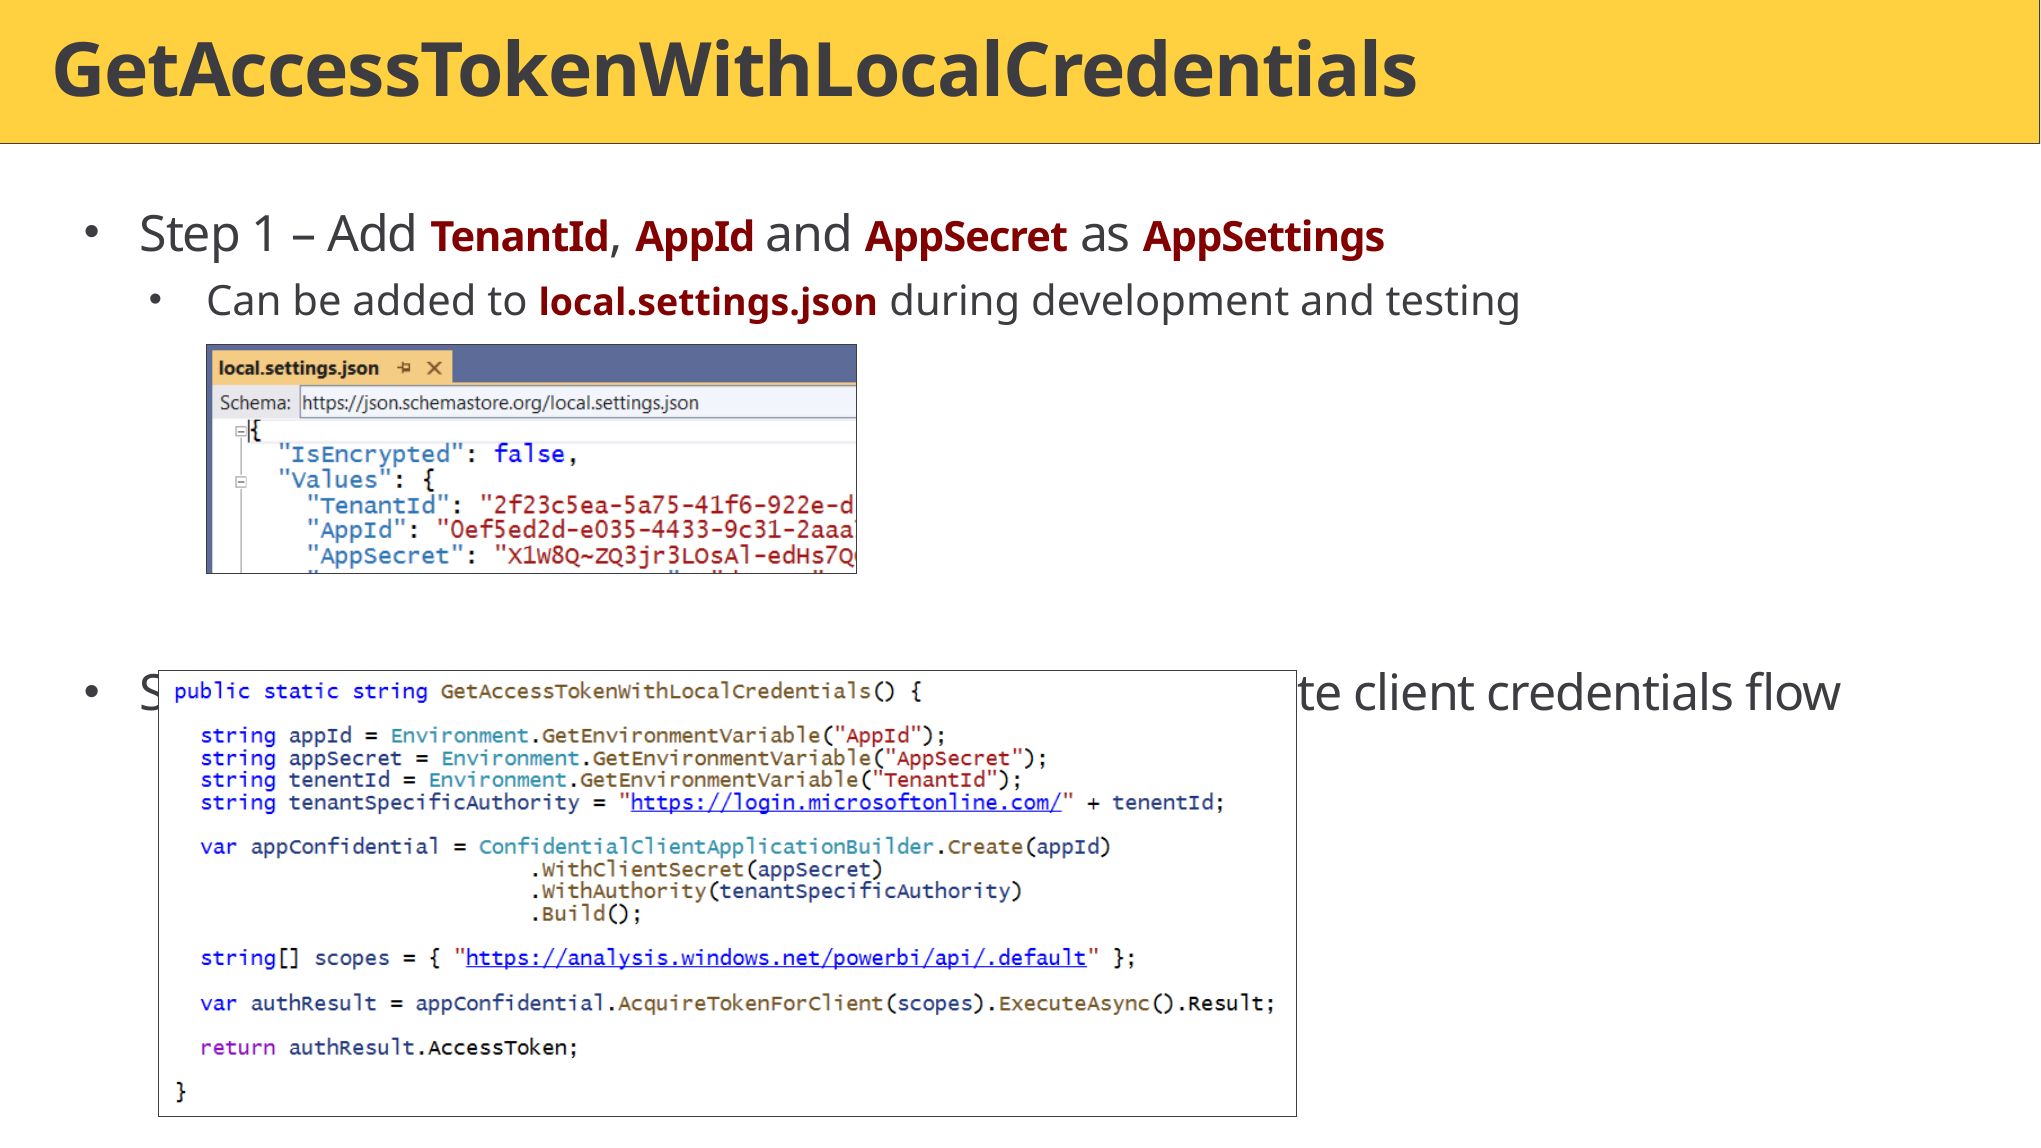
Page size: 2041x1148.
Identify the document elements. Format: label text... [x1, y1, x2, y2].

picture [206, 343, 857, 574]
title GetAccessTokenWithLocalCredentials [51, 31, 1988, 113]
picture [157, 670, 1297, 1117]
list Step 1 – Add TenantId, AppId and AppSecret as AppSettings Can be added to local.settings.json during development and testing Step 2 – Retrieve AppSettings in code and then execute client credentials flow [83, 201, 1988, 657]
